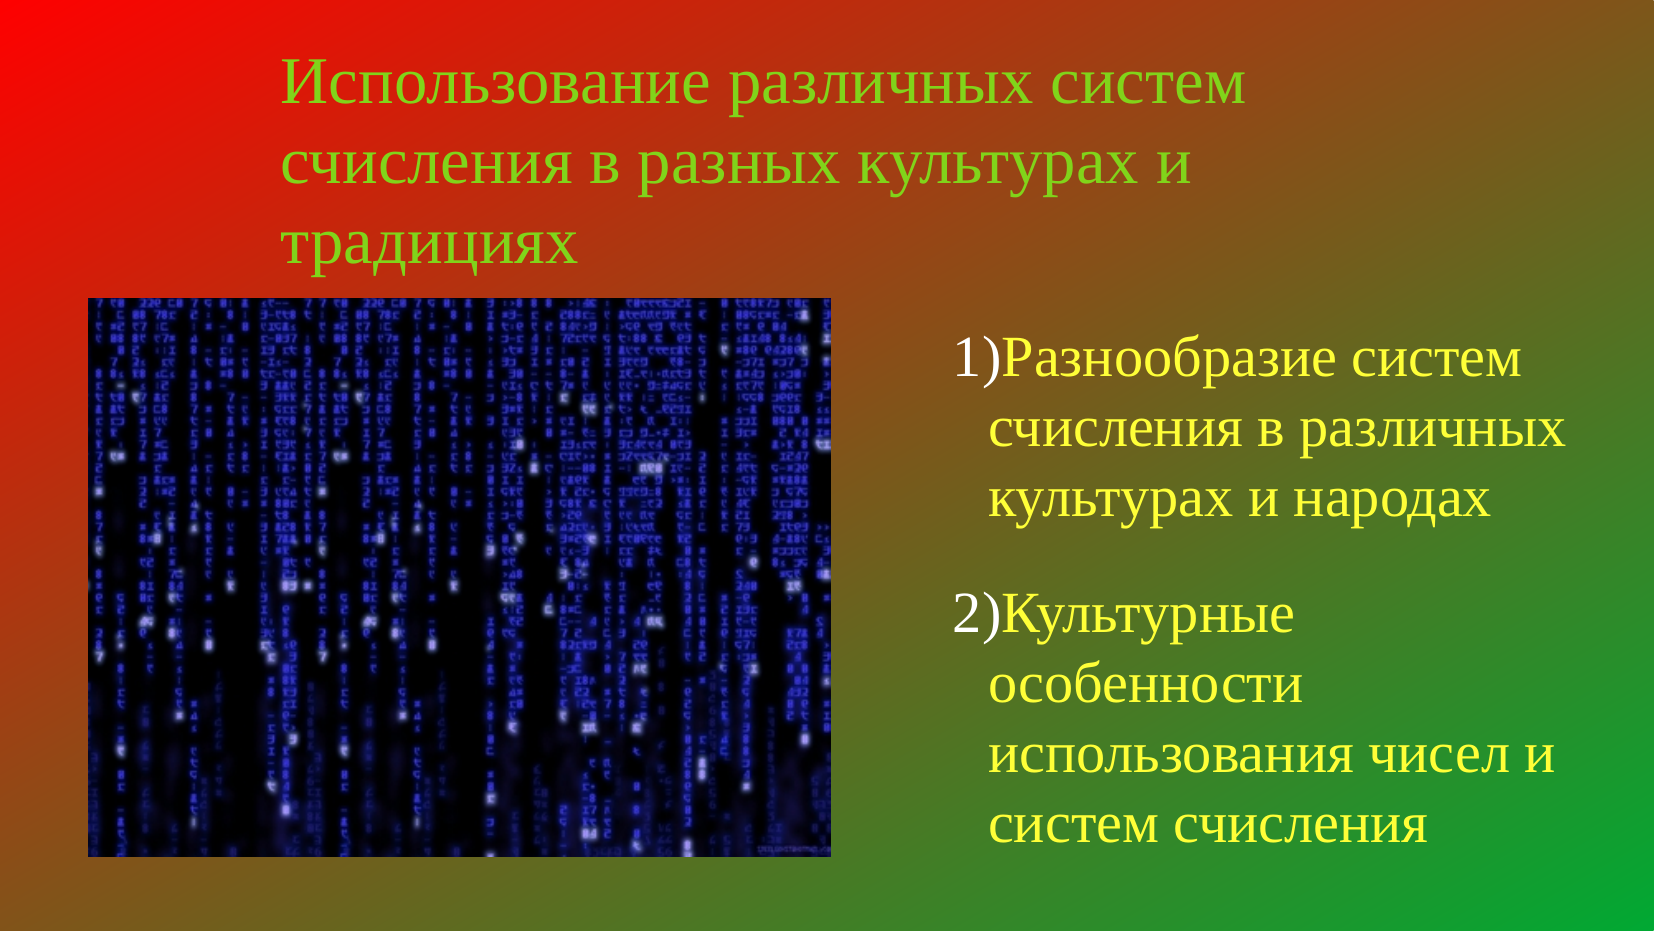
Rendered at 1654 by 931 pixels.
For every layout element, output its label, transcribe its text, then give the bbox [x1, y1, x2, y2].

text_box Разнообразие систем счисления в различных культурах и народах Культурные особенности использования чисел и систем счисления [938, 311, 1588, 857]
picture [88, 298, 831, 857]
text_box Использование различных систем счисления в разных культурах и традициях [265, 29, 1447, 270]
